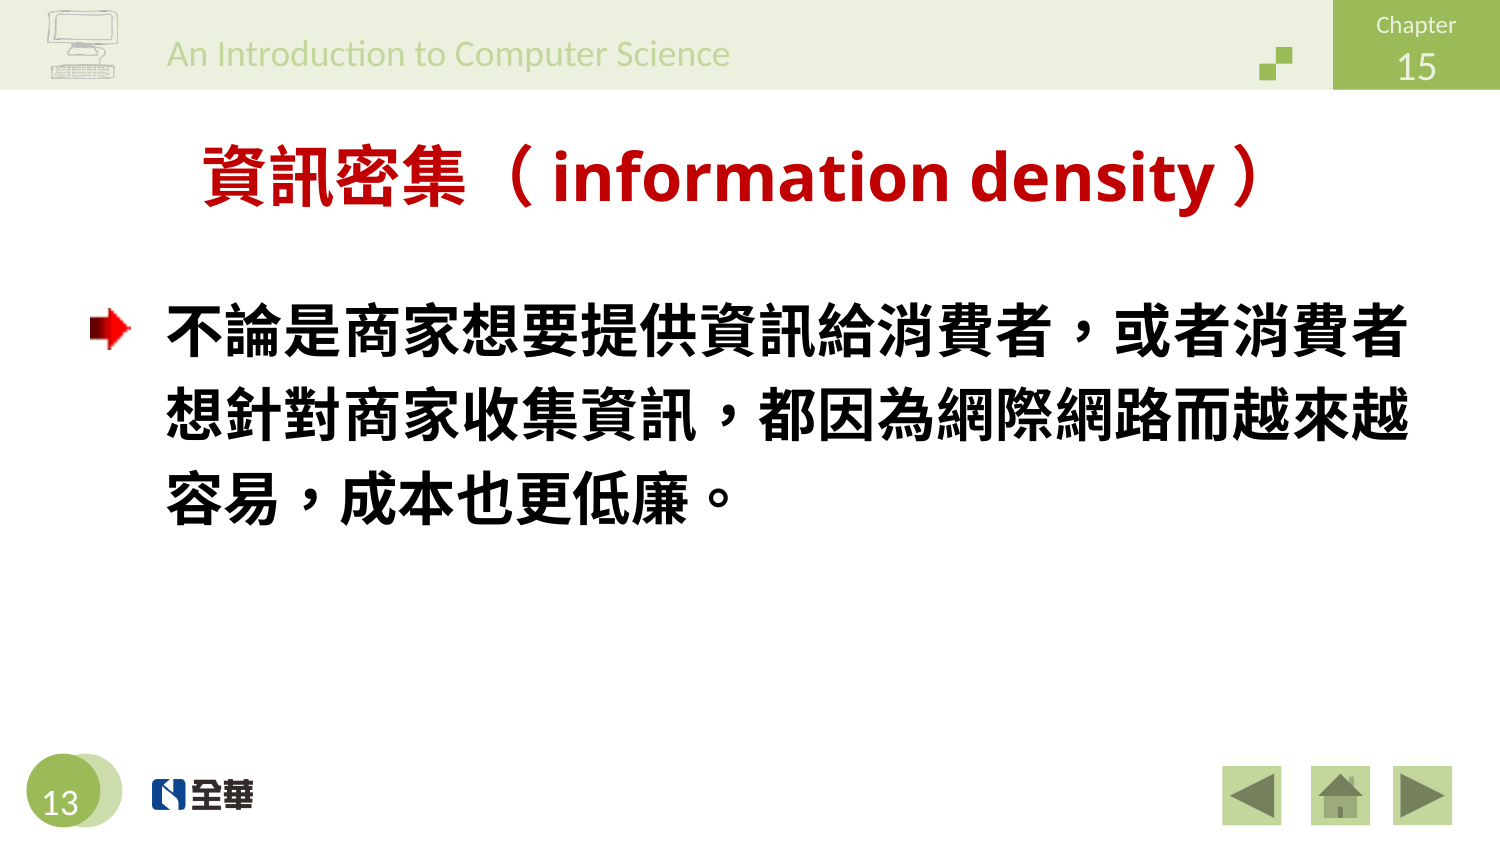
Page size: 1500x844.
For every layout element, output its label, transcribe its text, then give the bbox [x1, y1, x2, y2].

picture [152, 779, 253, 810]
picture [90, 308, 131, 350]
title 資訊密集（information density） [75, 104, 1425, 245]
list 不論是商家想要提供資訊給消費者，或者消費者想針對商家收集資訊，都因為網際網路而越來越容易，成本也更低廉。 [75, 272, 1425, 754]
picture [47, 10, 118, 79]
